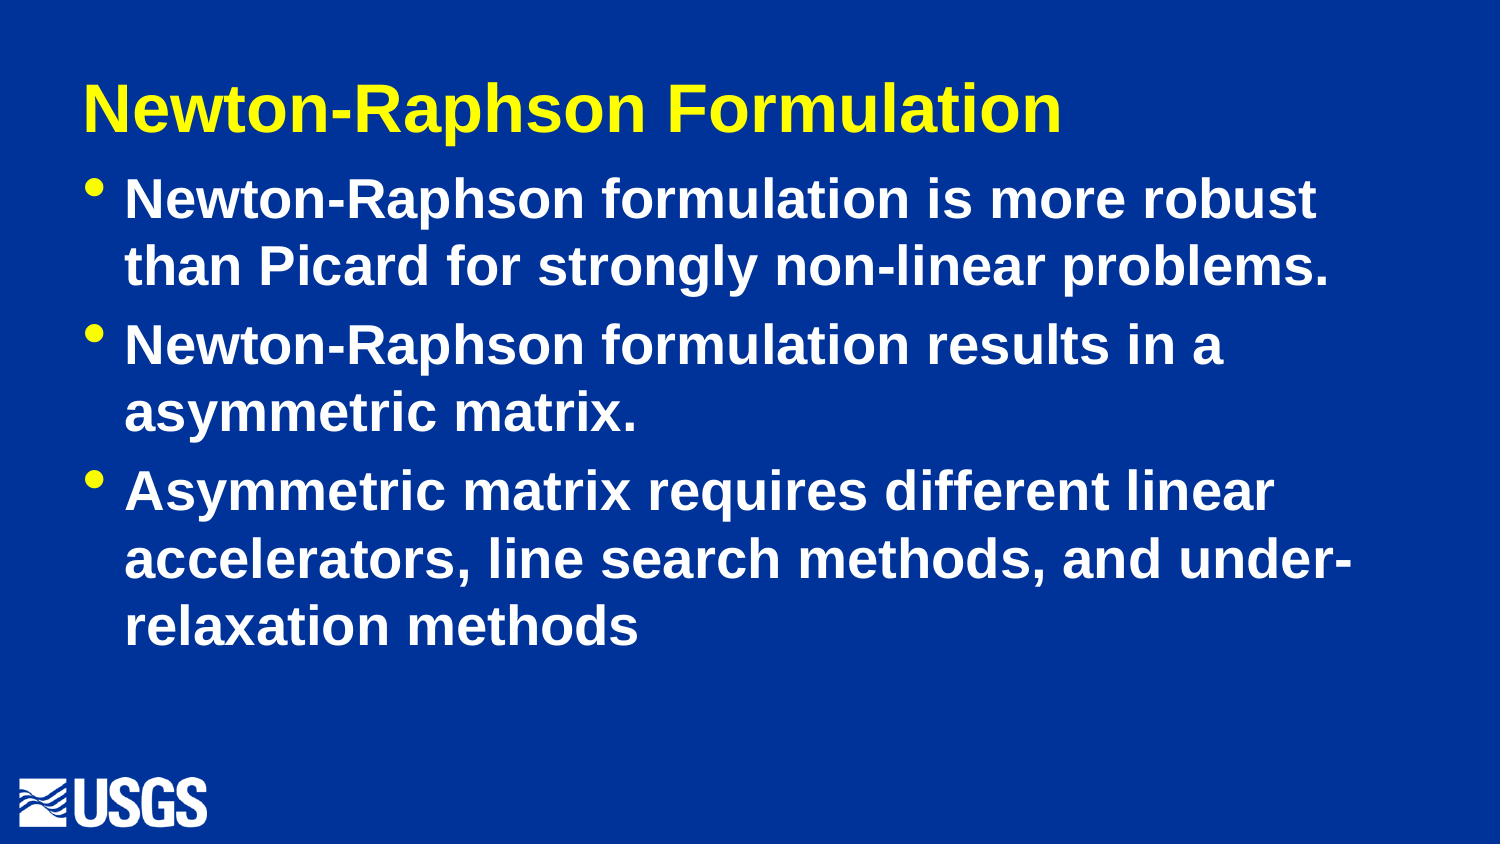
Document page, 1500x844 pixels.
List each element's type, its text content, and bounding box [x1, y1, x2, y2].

title Newton-Raphson Formulation [74, 61, 1425, 153]
list Newton-Raphson formulation is more robust than Picard for strongly non-linear problems. Newton-Raphson formulation results in a asymmetric matrix. Asymmetric matrix requires different linear accelerators, line search methods, and under-relaxation methods [74, 153, 1426, 675]
